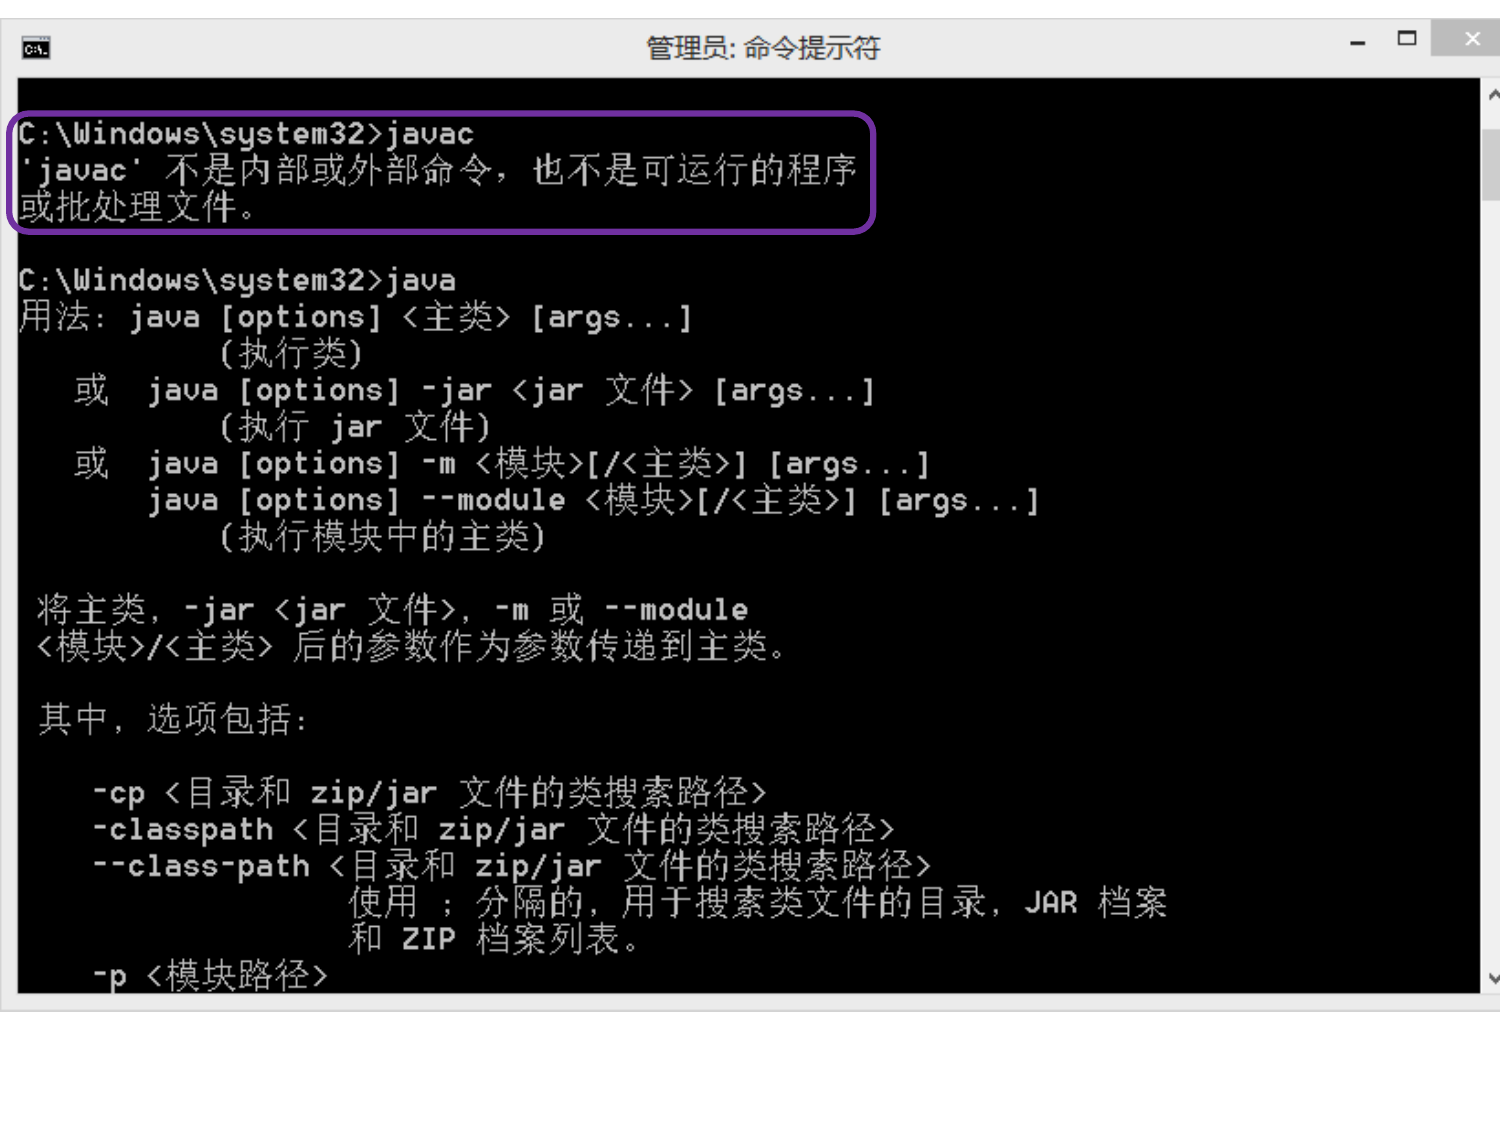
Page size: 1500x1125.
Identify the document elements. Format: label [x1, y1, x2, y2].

picture [0, 18, 1500, 1012]
